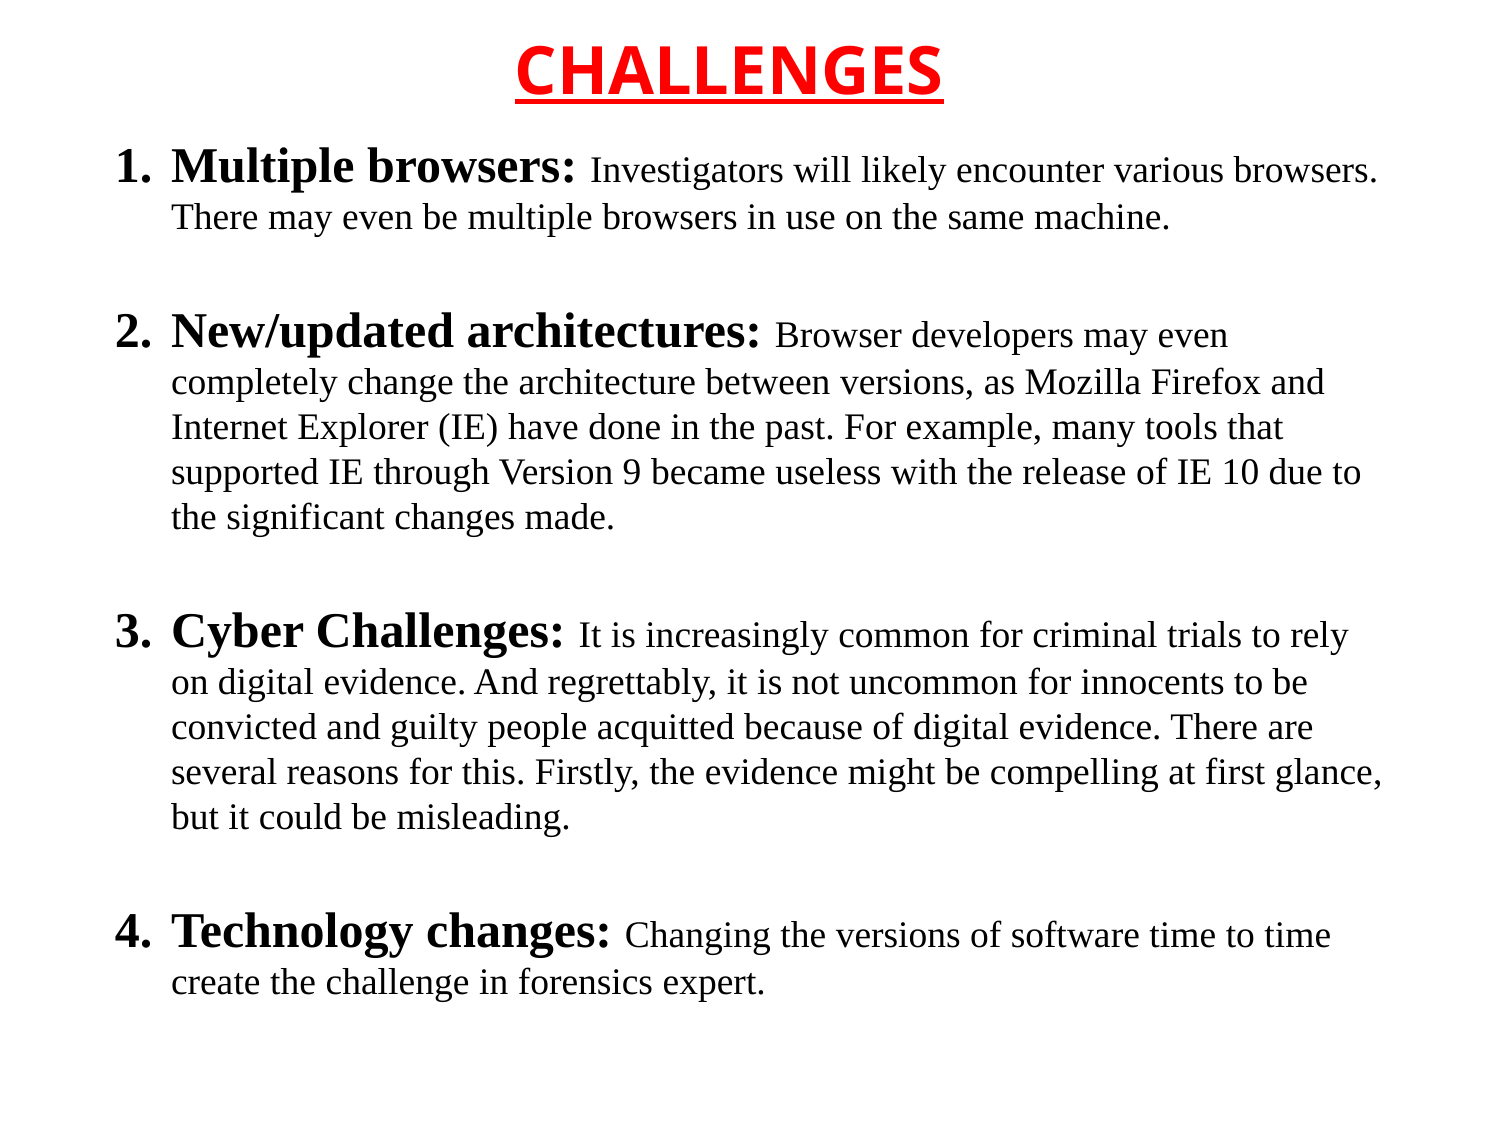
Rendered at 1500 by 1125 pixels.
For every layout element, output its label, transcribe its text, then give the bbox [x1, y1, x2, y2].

title challenges [112, 22, 1347, 113]
text_box Multiple browsers: Investigators will likely encounter various browsers. There may even be multiple browsers in use on the same machine. New/updated architectures: Browser developers may even completely change the architecture between versions, as Mozilla Firefox and Internet Explorer (IE) have done in the past. For example, many tools that supported IE through Version 9 became useless with the release of IE 10 due to the significant changes made. Cyber Challenges: It is increasingly common for criminal trials to rely on digital evidence. And regrettably, it is not uncommon for innocents to be convicted and guilty people acquitted because of digital evidence. There are several reasons for this. Firstly, the evidence might be compelling at first glance, but it could be misleading. Technology changes: Changing the versions of software time to time create the challenge in forensics expert. [99, 124, 1400, 1070]
